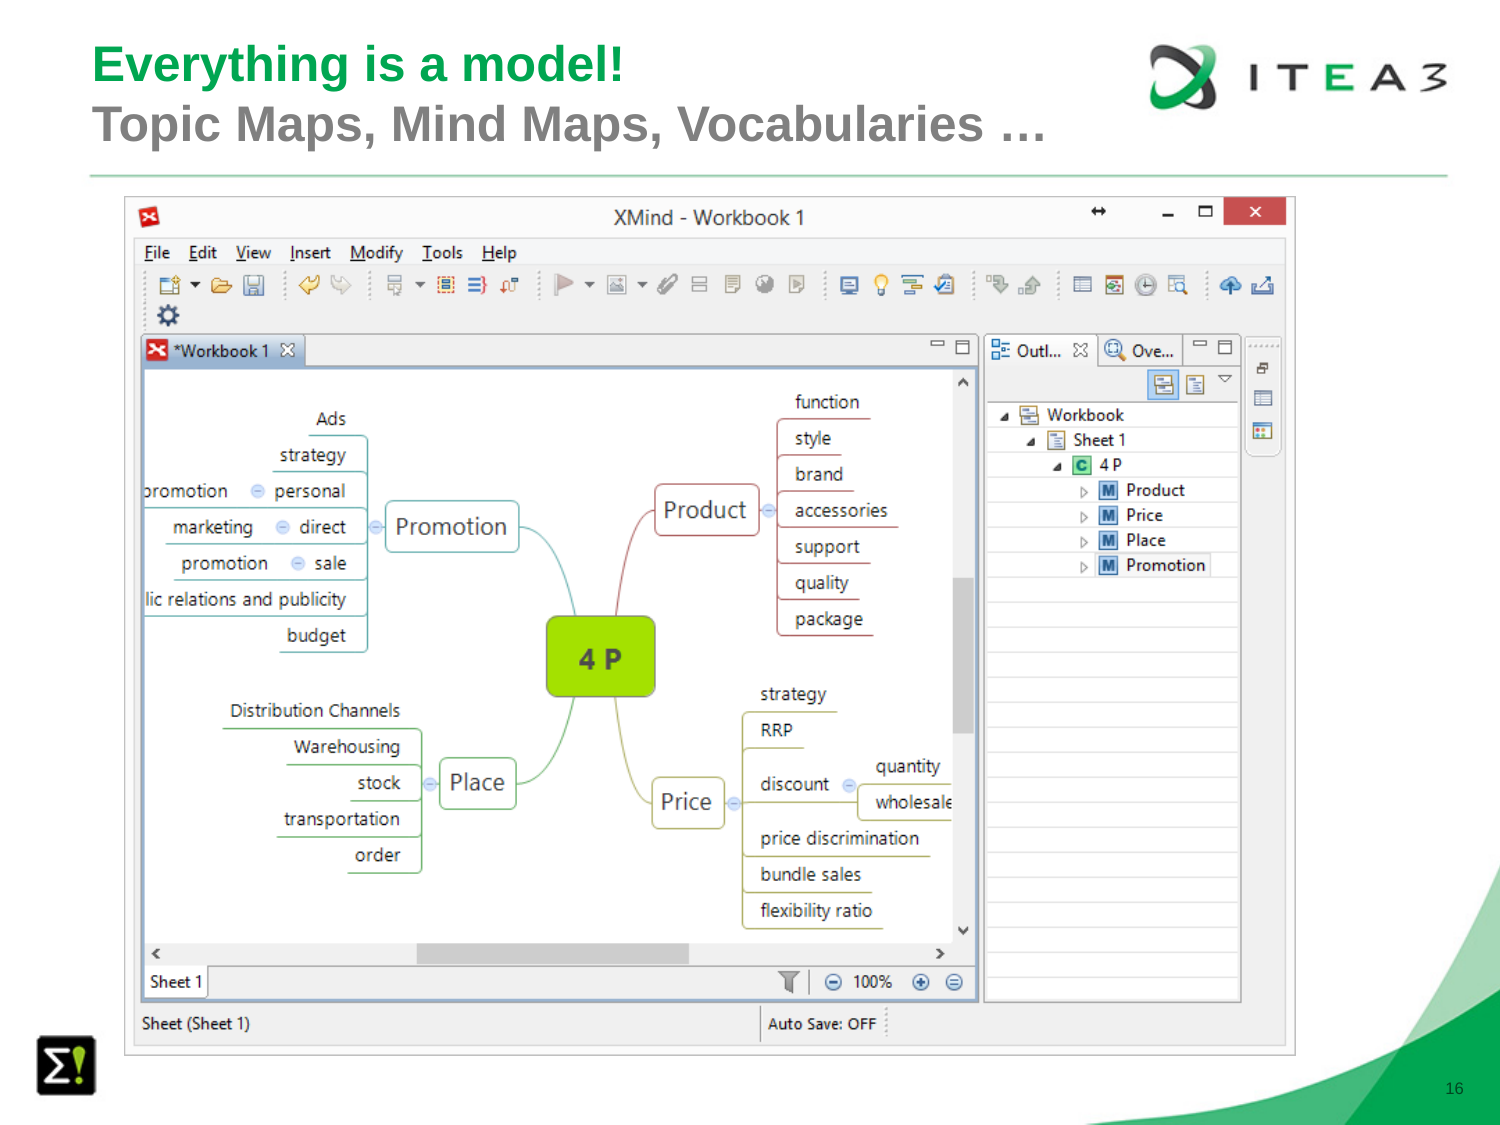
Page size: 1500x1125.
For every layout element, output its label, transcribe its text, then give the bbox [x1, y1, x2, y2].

picture [0, 0, 1500, 1125]
title Everything is a model! Topic Maps, Mind Maps, Vocabularies … [76, 23, 1099, 160]
